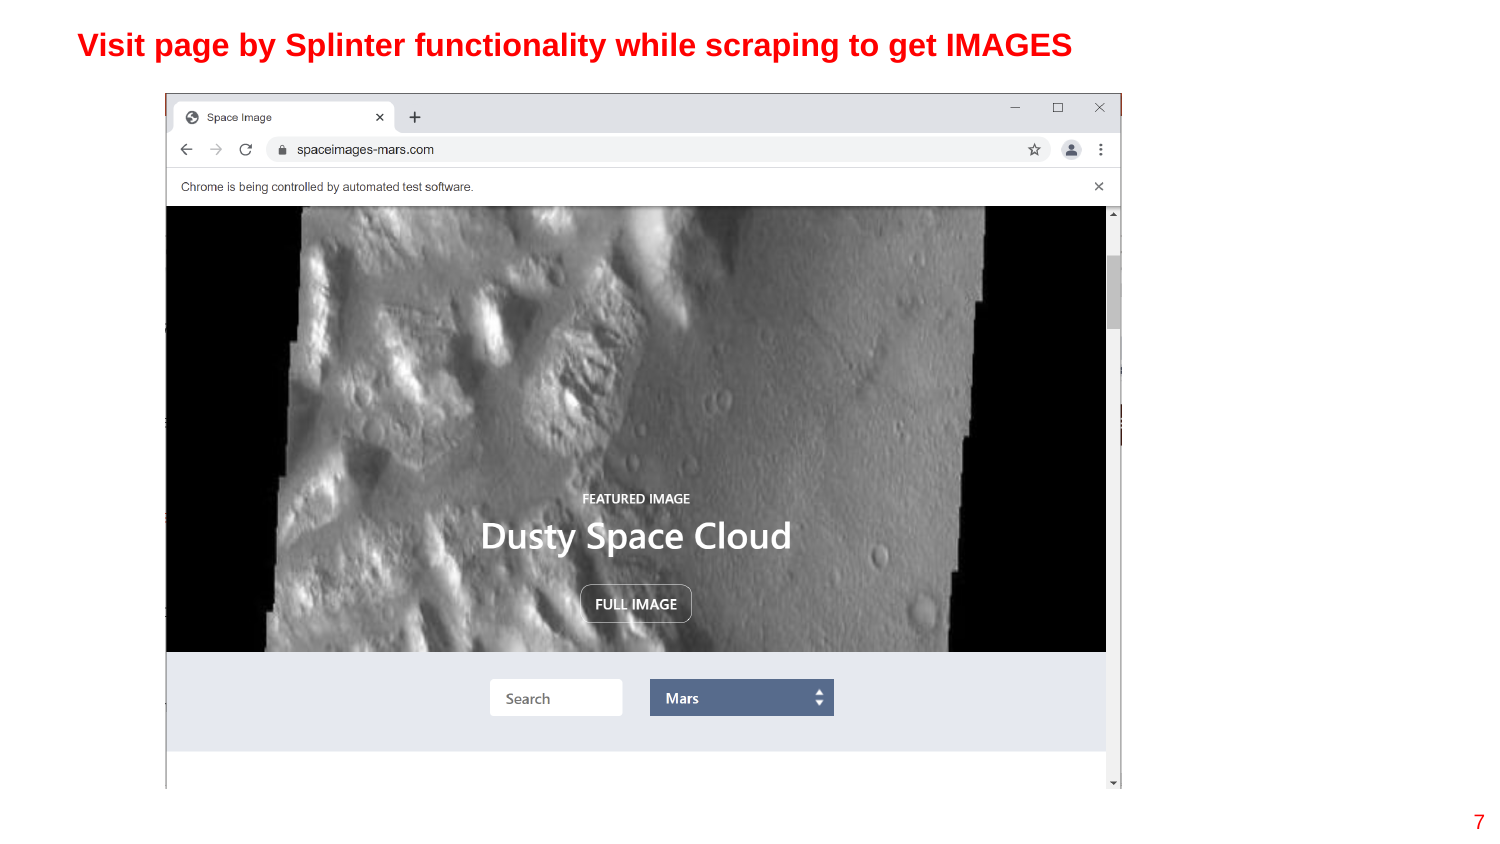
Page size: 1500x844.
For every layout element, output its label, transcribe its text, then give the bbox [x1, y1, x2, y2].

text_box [165, 93, 1122, 789]
title Visit page by Splinter functionality while scraping to get IMAGES [62, 16, 1410, 71]
slide_number 7 [1149, 798, 1500, 844]
